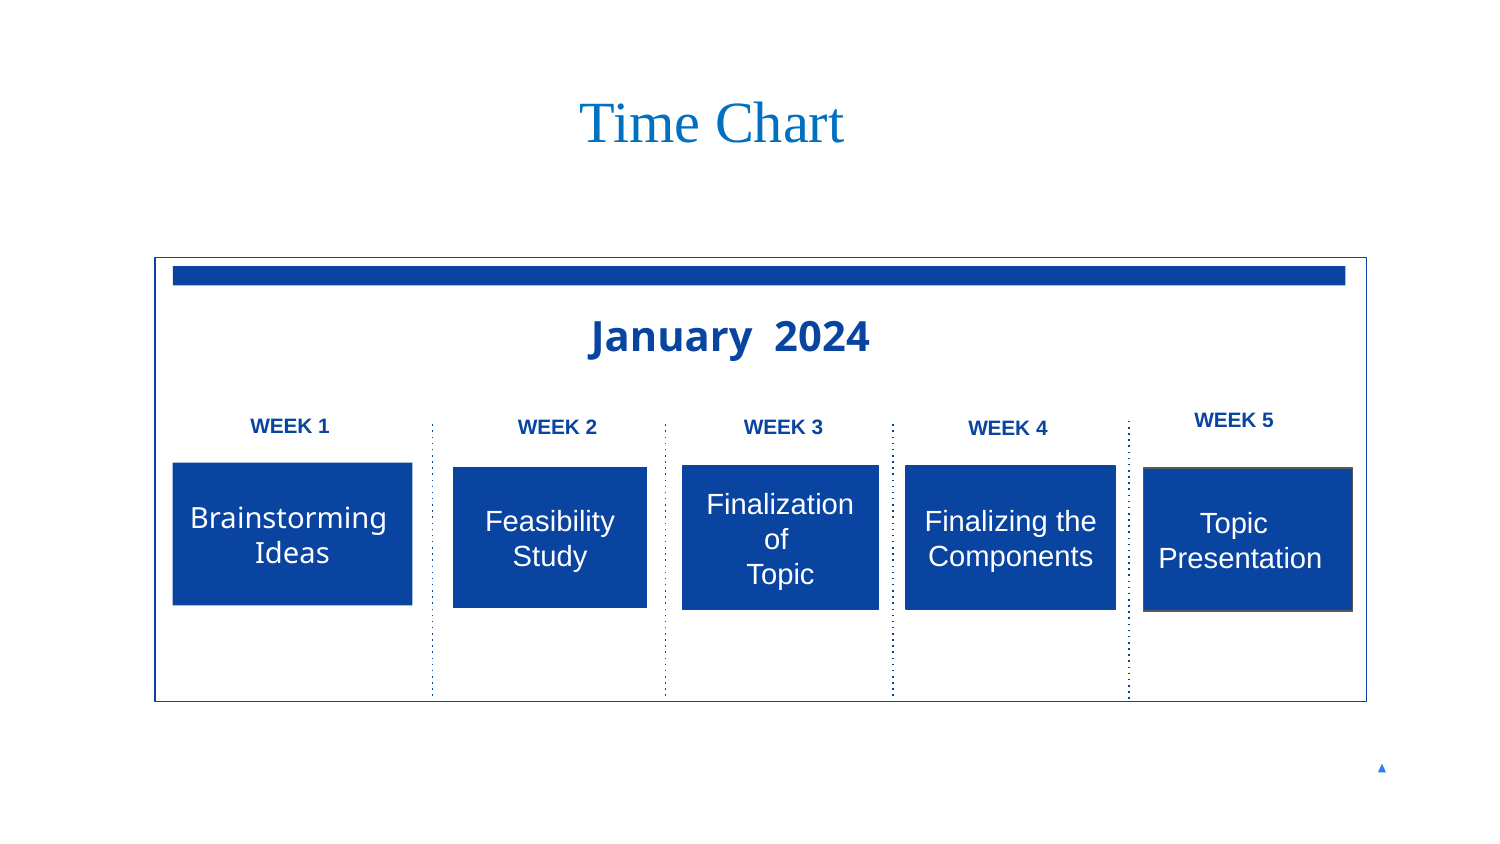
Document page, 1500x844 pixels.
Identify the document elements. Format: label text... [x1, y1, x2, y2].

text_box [154, 257, 1367, 703]
text_box [1377, 763, 1386, 773]
title Time Chart [0, 69, 1500, 806]
